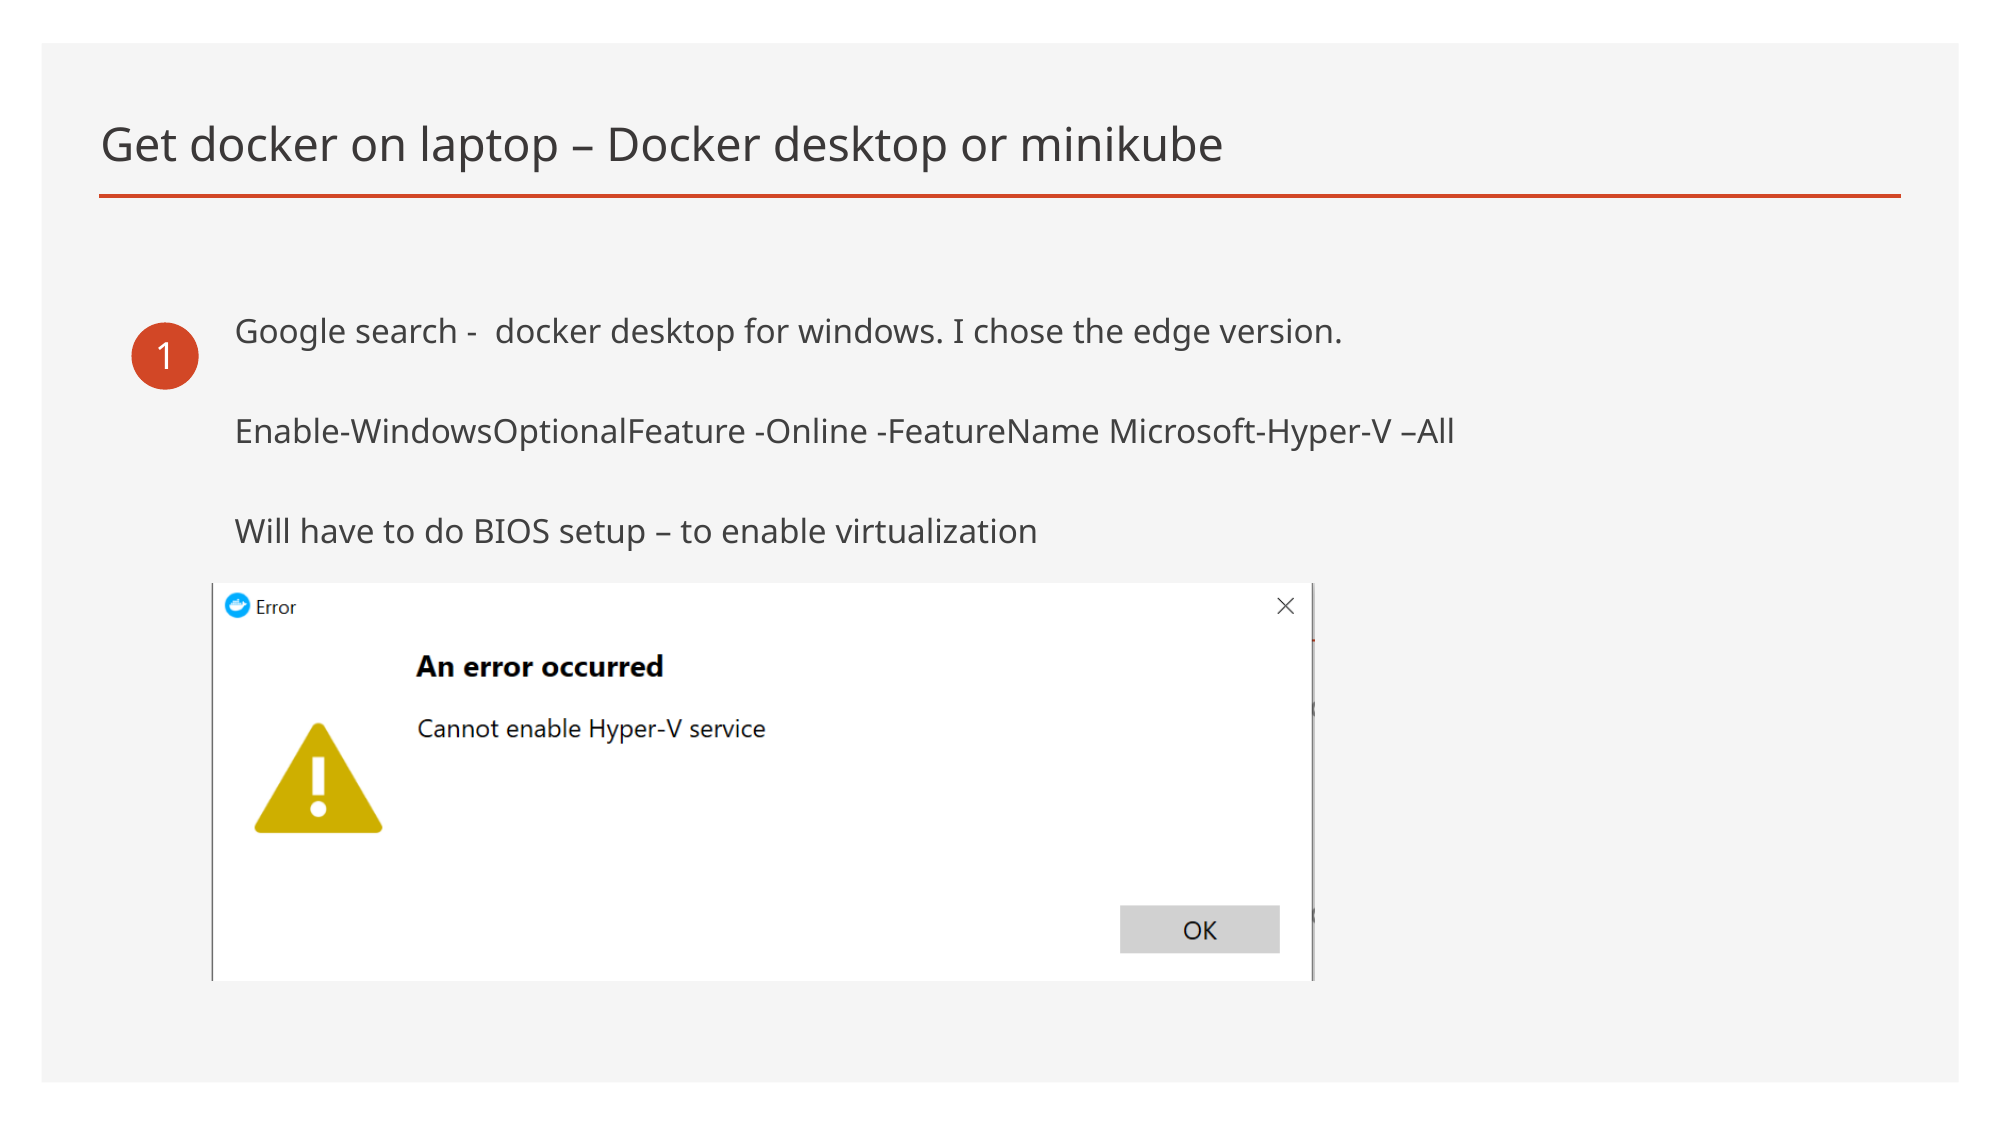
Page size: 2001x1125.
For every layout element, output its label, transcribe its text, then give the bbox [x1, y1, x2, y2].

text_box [119, 322, 212, 390]
list Google search - docker desktop for windows. I chose the edge version. Enable-WindowsOptionalFeature -Online -FeatureName Microsoft-Hyper-V –All Will have to do BIOS setup – to enable virtualization [219, 305, 1657, 959]
picture [211, 583, 1315, 981]
title Get docker on laptop – Docker desktop or minikube [85, 73, 1366, 179]
